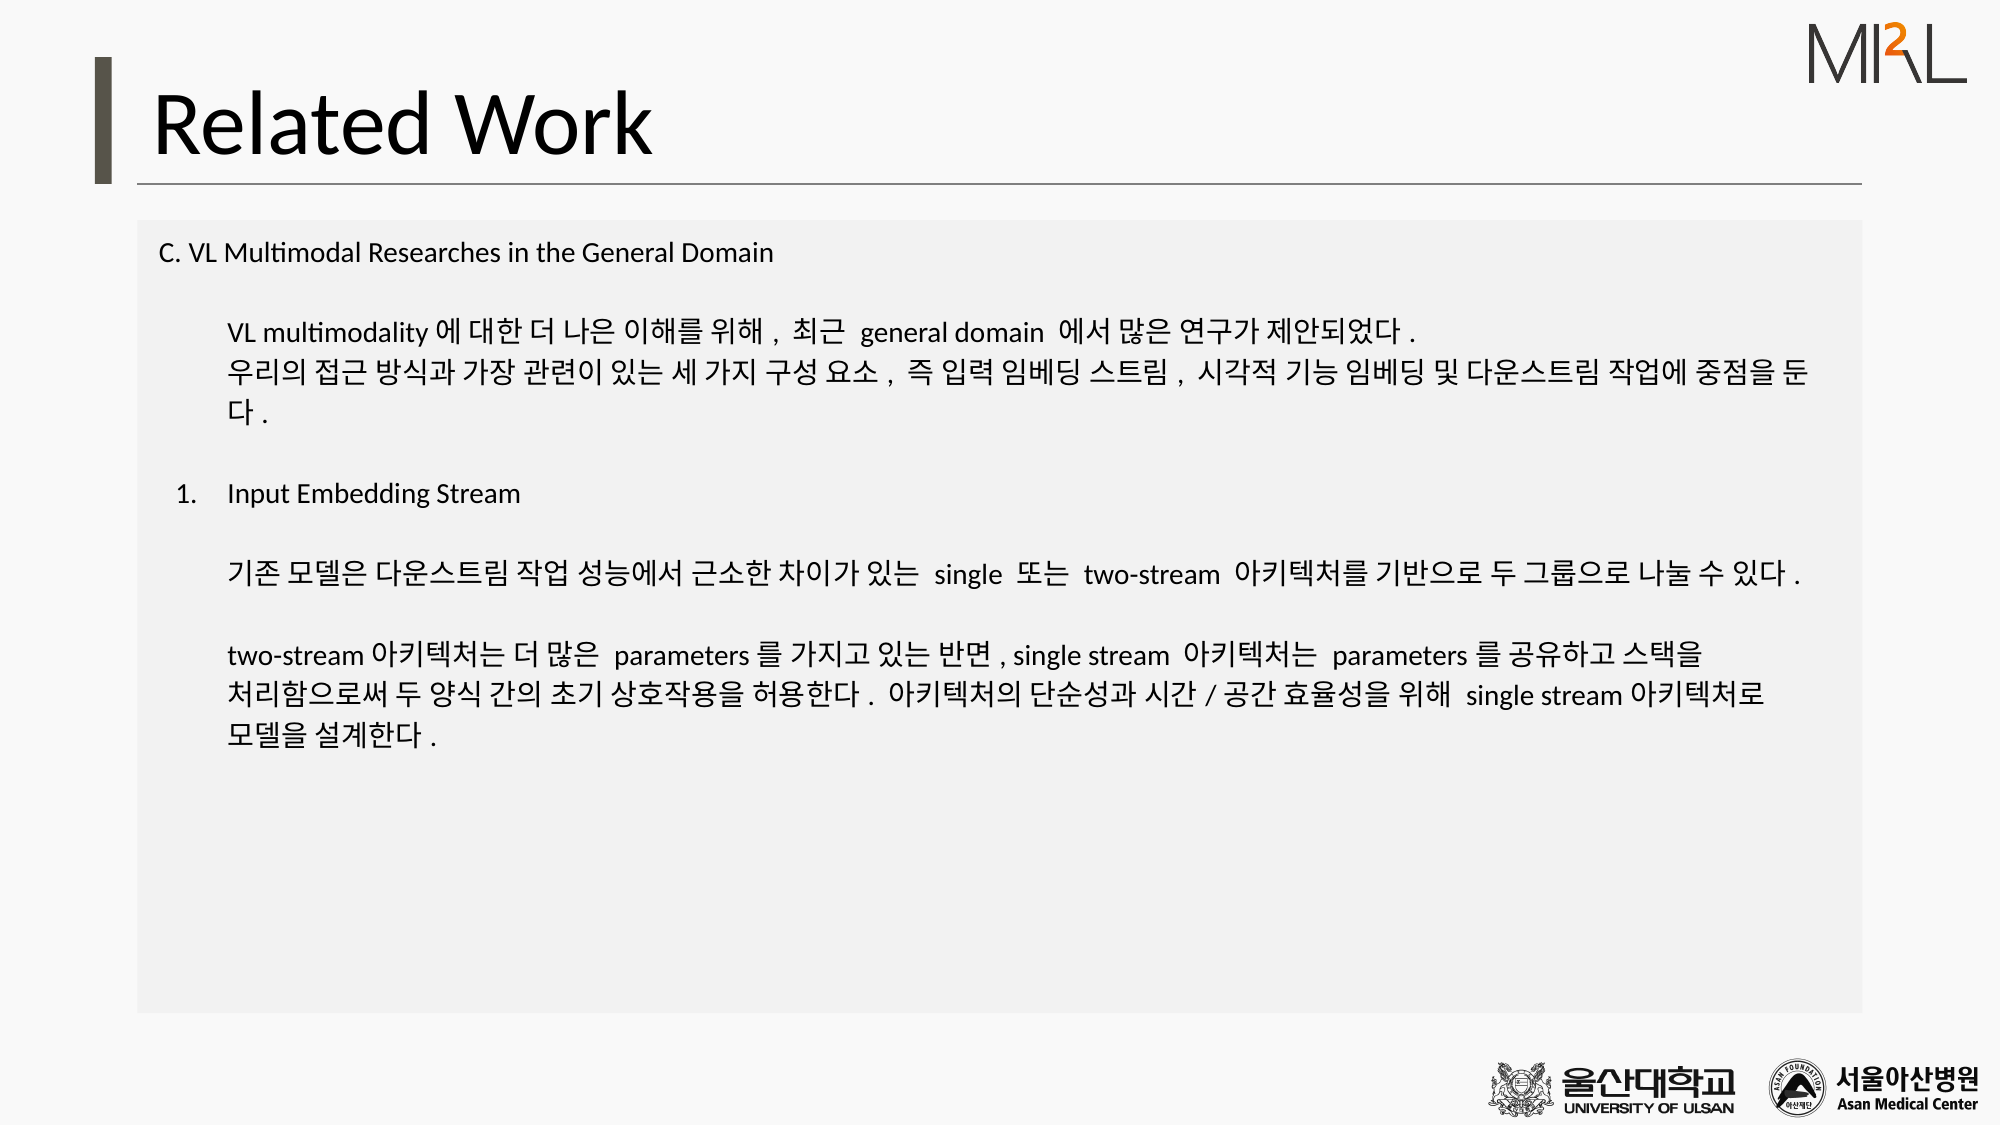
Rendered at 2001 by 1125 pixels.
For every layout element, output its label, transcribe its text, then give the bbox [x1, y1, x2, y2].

picture [1863, 22, 1967, 83]
picture [1485, 1060, 1738, 1119]
picture [1764, 1056, 1987, 1119]
title Related Work [137, 0, 1863, 218]
list C. VL Multimodal Researches in the General Domain VL multimodality에 대한 더 나은 이해를 위해, 최근 general domain 에서 많은 연구가 제안되었다. 우리의 접근 방식과 가장 관련이 있는 세 가지 구성 요소, 즉 입력 임베딩 스트림, 시각적 기능 임베딩 및 다운스트림 작업에 중점을 둔다. Input Embedding Stream 기존 모델은 다운스트림 작업 성능에서 근소한 차이가 있는 single 또는 two-stream 아키텍처를 기반으로 두 그룹으로 나눌 수 있다. two-stream아키텍처는 더 많은 parameters를 가지고 있는 반면, single stream 아키텍처는 parameters를 공유하고 스택을 처리함으로써 두 양식 간의 초기 상호작용을 허용한다. 아키텍처의 단순성과 시간/공간 효율성을 위해 single stream아키텍처로 모델을 설계한다. [137, 220, 1863, 1014]
